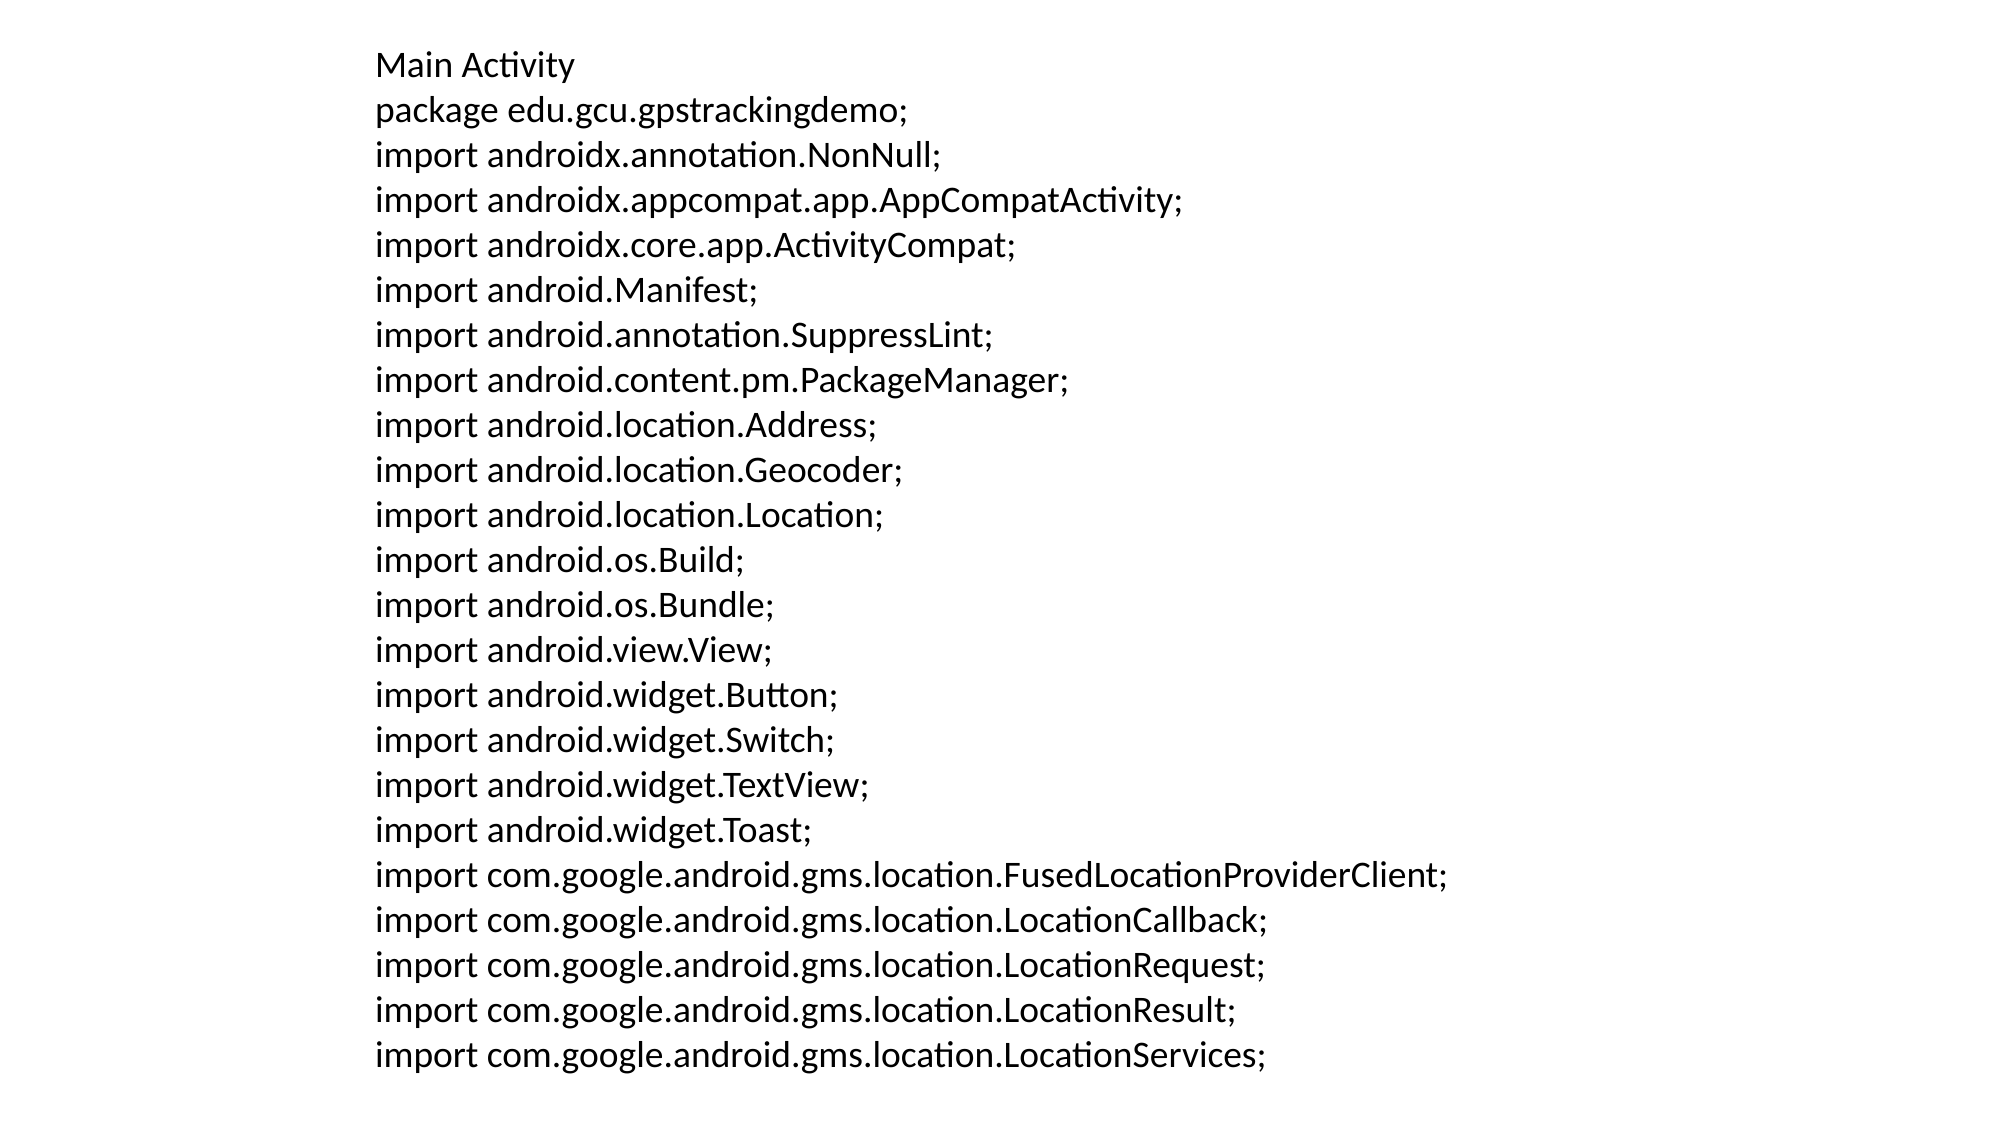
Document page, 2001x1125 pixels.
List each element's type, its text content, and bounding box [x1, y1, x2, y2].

text_box Main Activity package edu.gcu.gpstrackingdemo; import androidx.annotation.NonNull; import androidx.appcompat.app.AppCompatActivity; import androidx.core.app.ActivityCompat; import android.Manifest; import android.annotation.SuppressLint; import android.content.pm.PackageManager; import android.location.Address; import android.location.Geocoder; import android.location.Location; import android.os.Build; import android.os.Bundle; import android.view.View; import android.widget.Button; import android.widget.Switch; import android.widget.TextView; import android.widget.Toast; import com.google.android.gms.location.FusedLocationProviderClient; import com.google.android.gms.location.LocationCallback; import com.google.android.gms.location.LocationRequest; import com.google.android.gms.location.LocationResult; import com.google.android.gms.location.LocationServices; [360, 32, 1500, 1083]
